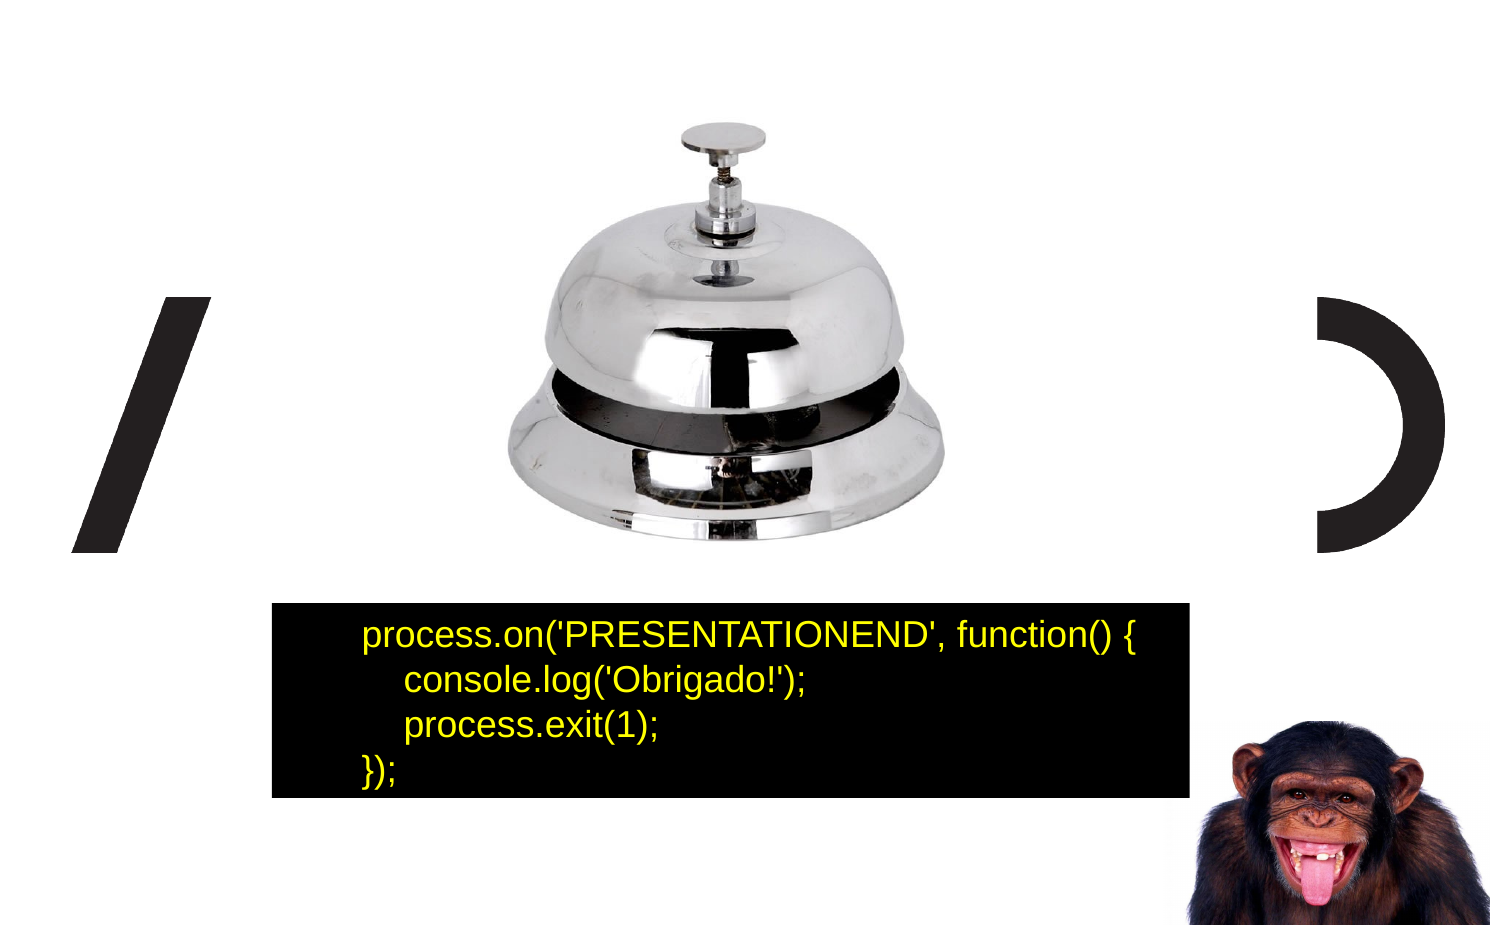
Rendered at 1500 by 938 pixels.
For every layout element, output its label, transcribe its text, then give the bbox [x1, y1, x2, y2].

text_box process.on('PRESENTATIONEND', function() { console.log('Obrigado!'); process.exit(1); }); [271, 603, 1190, 798]
picture [71, 117, 1445, 553]
picture [1163, 721, 1490, 926]
